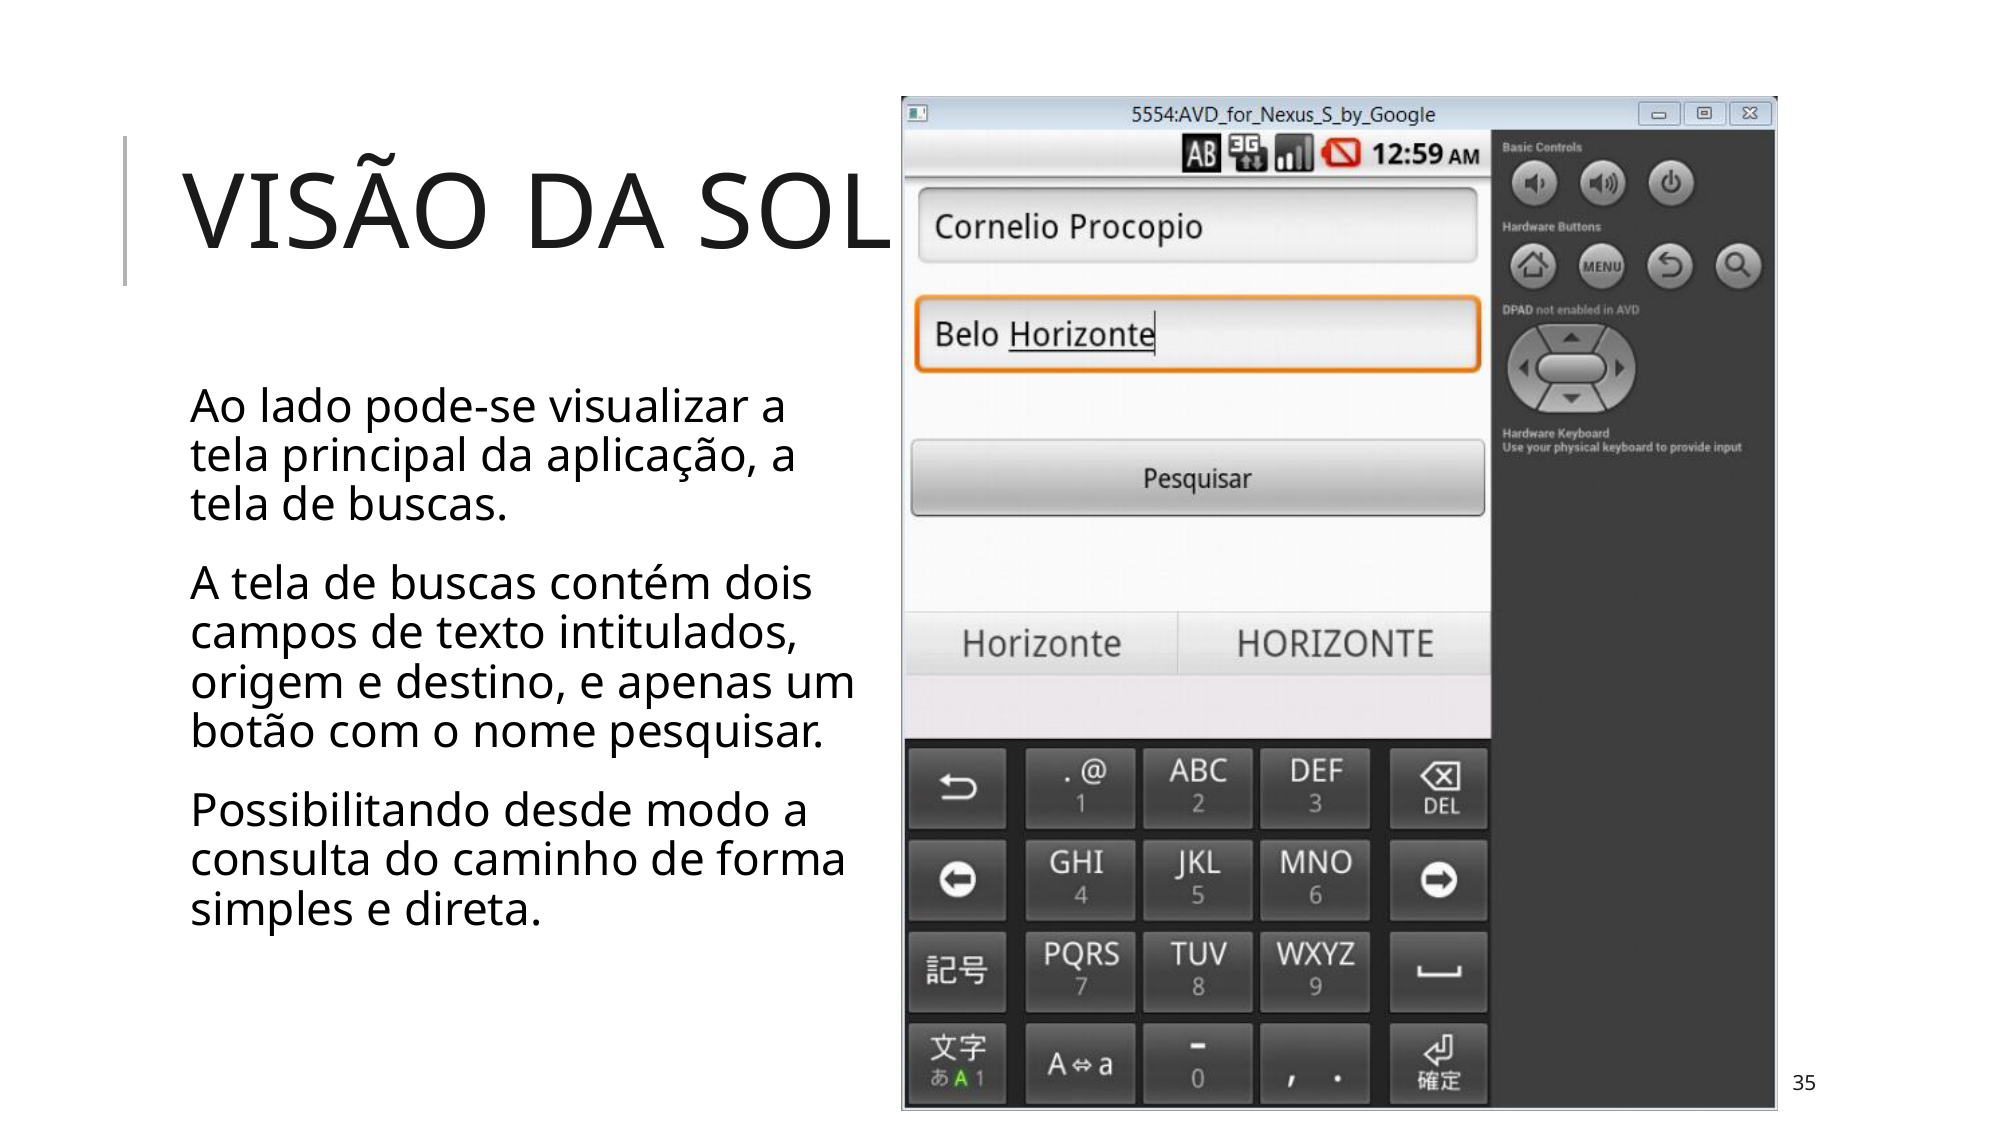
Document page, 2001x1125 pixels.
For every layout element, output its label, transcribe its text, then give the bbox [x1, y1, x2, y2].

list Ao lado pode-se visualizar a tela principal da aplicação, a tela de buscas. A tela de buscas contém dois campos de texto intitulados, origem e destino, e apenas um botão com o nome pesquisar. Possibilitando desde modo a consulta do caminho de forma simples e direta. [168, 375, 870, 1035]
picture [901, 95, 1778, 1111]
title Visão da solução [168, 96, 896, 342]
slide_number 35 [1783, 1061, 1938, 1107]
